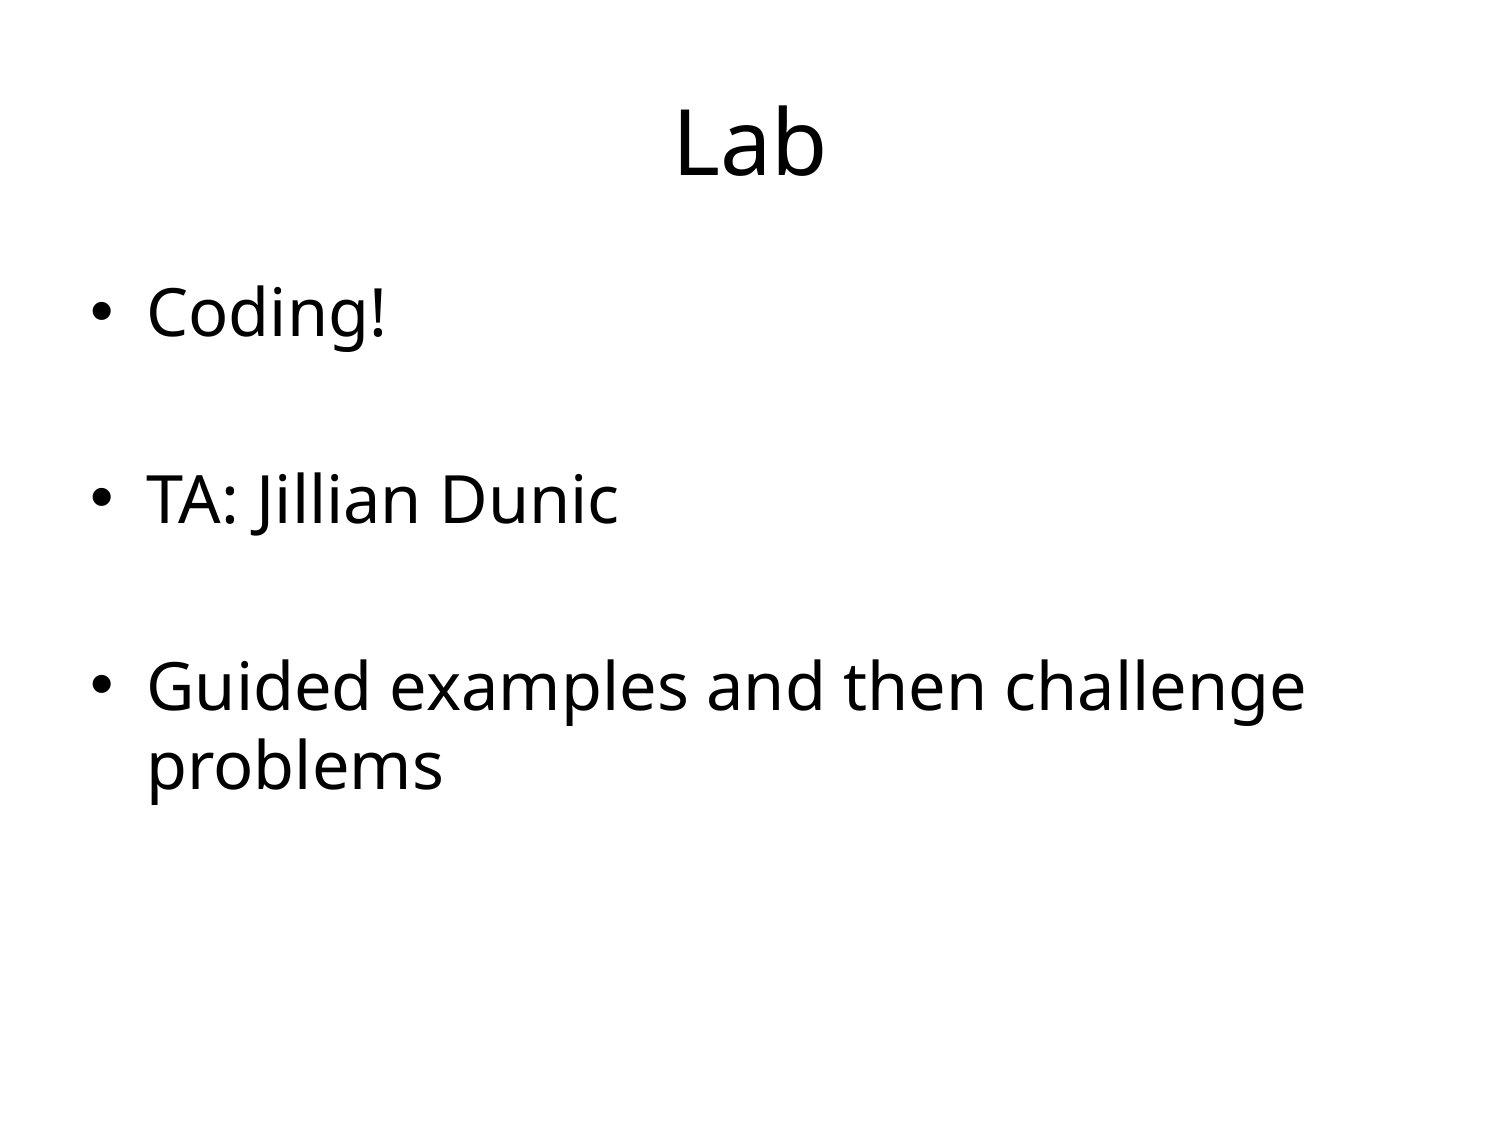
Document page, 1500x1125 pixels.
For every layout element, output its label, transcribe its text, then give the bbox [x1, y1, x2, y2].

list Coding! TA: Jillian Dunic Guided examples and then challenge problems [75, 262, 1425, 1005]
title Lab [75, 45, 1425, 233]
